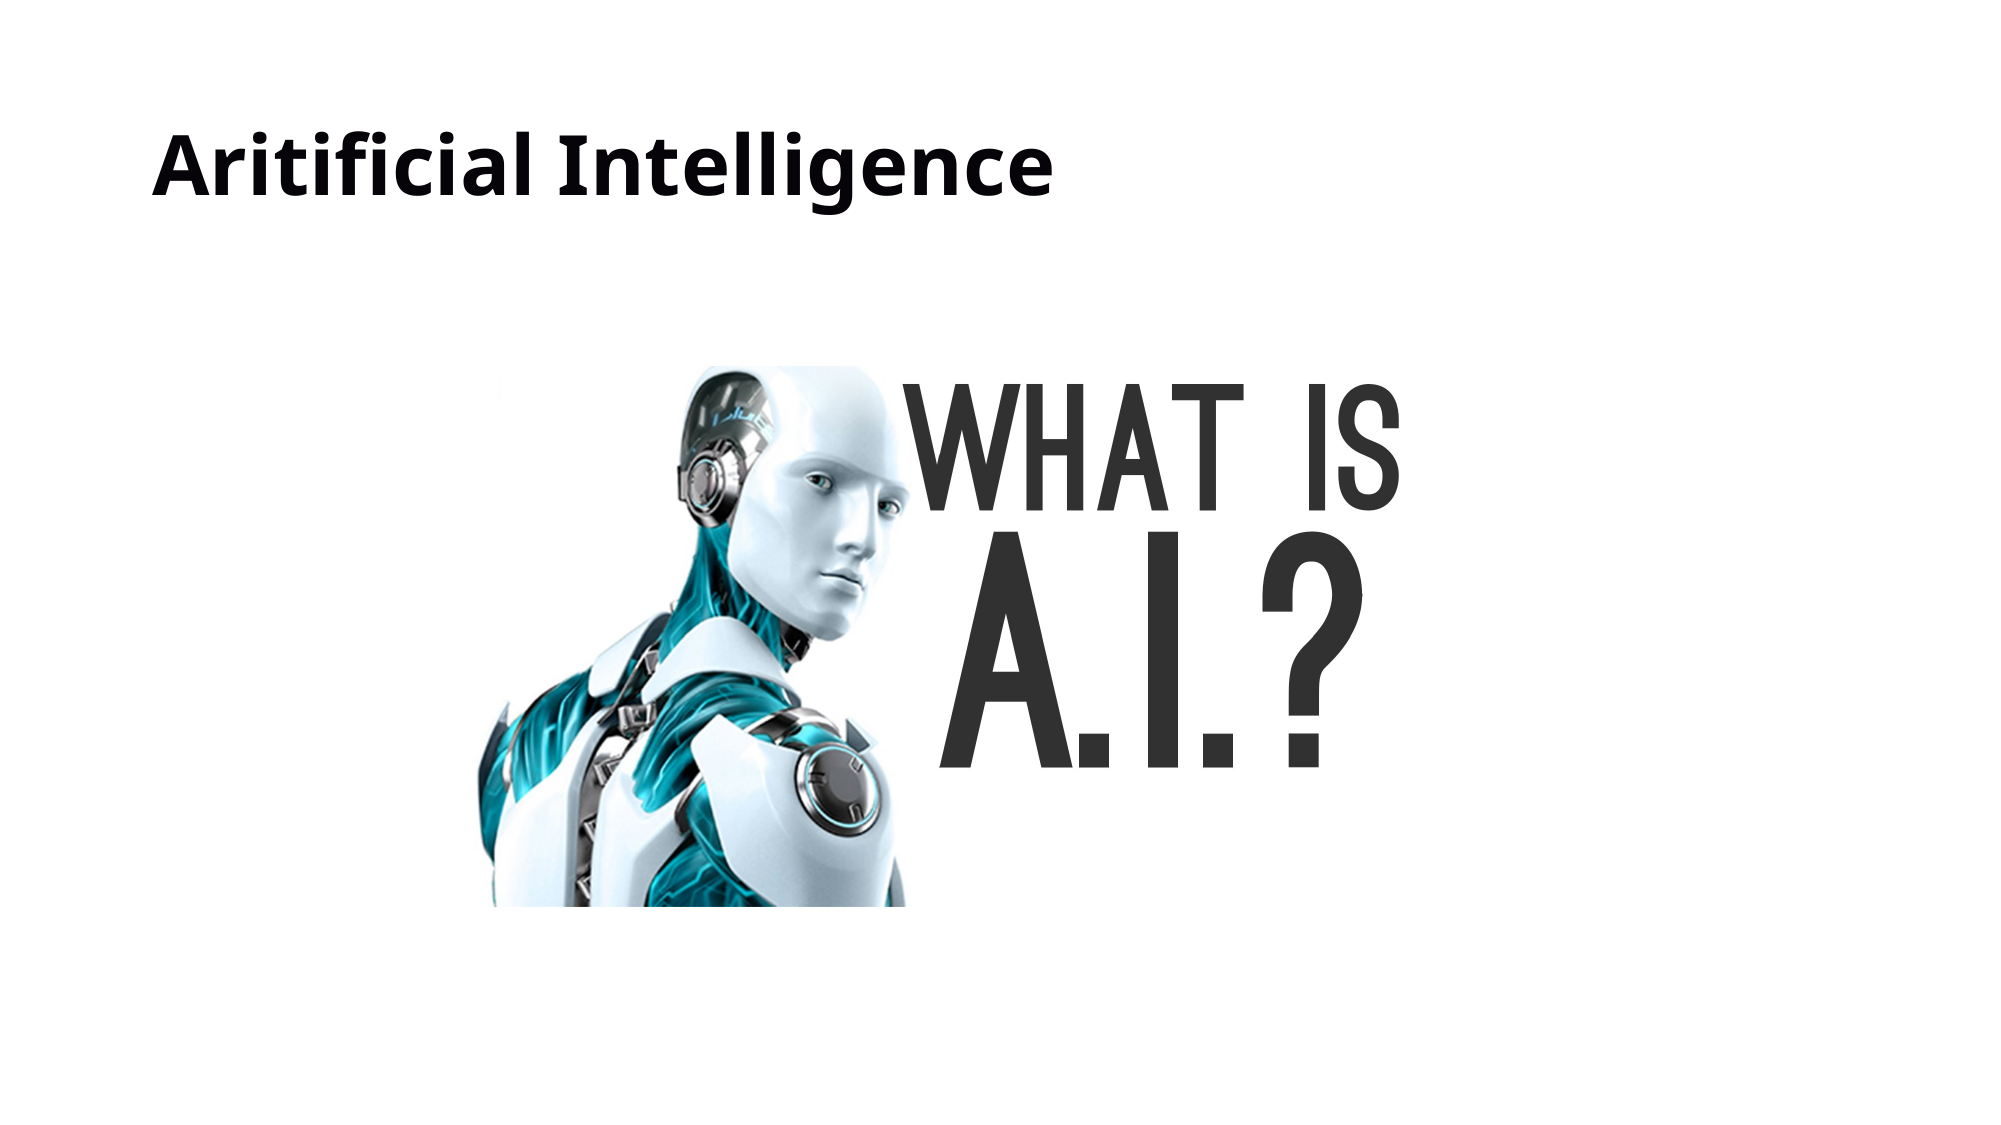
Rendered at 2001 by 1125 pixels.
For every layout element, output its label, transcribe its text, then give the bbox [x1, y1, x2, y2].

picture [703, 887, 713, 907]
title Aritificial Intelligence [137, 59, 1863, 278]
picture [718, 881, 724, 902]
picture [459, 366, 1420, 907]
